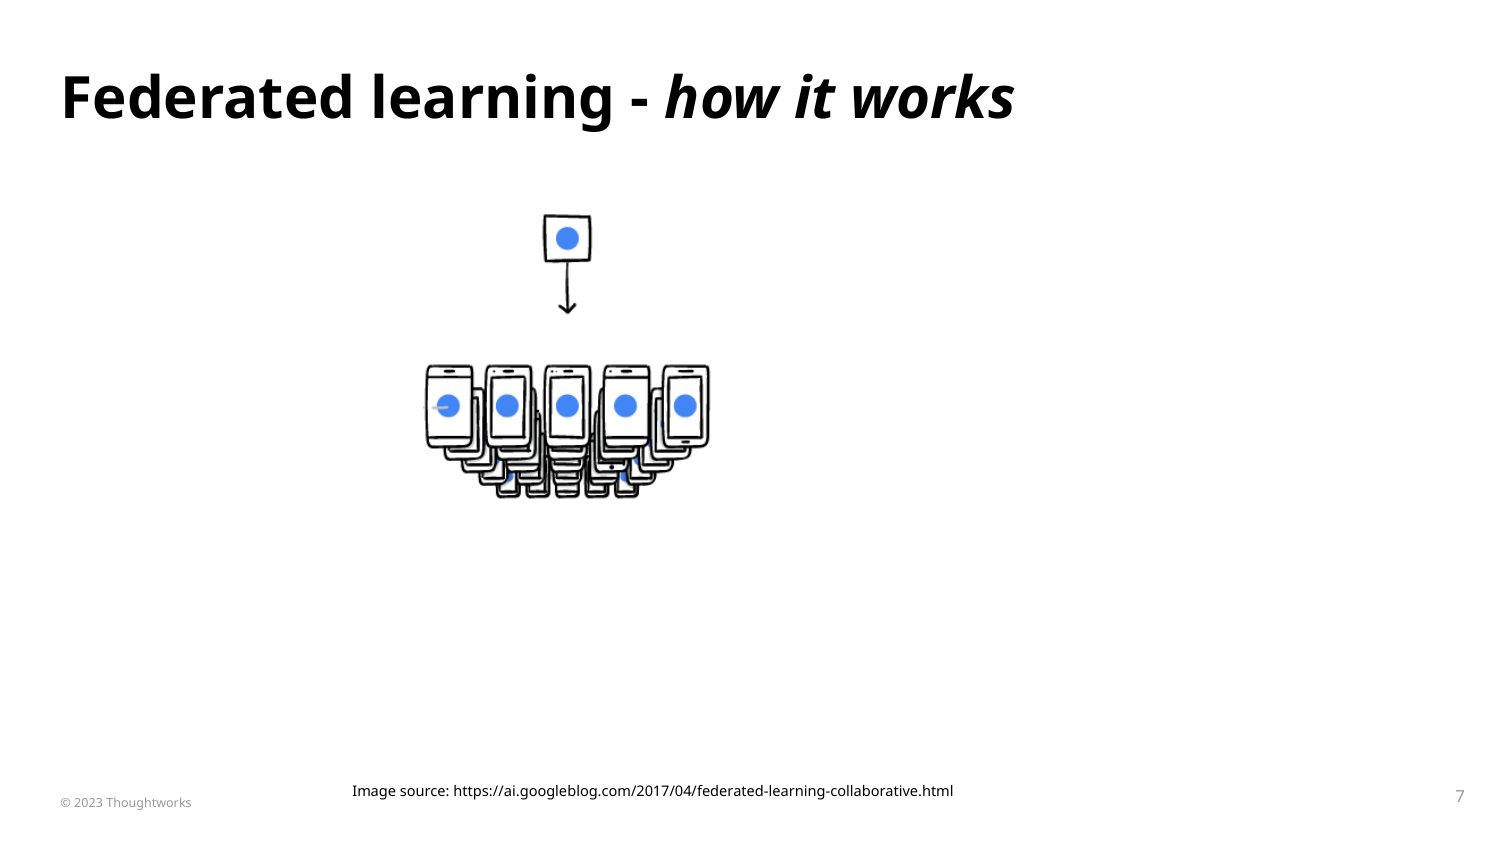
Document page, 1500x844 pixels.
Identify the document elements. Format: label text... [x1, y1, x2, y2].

picture [0, 153, 1135, 794]
text_box Image source: https://ai.googleblog.com/2017/04/federated-learning-collaborative.html [337, 773, 1145, 809]
slide_number ‹#› [1389, 764, 1480, 830]
title Federated learning - how it works [60, 60, 1440, 154]
